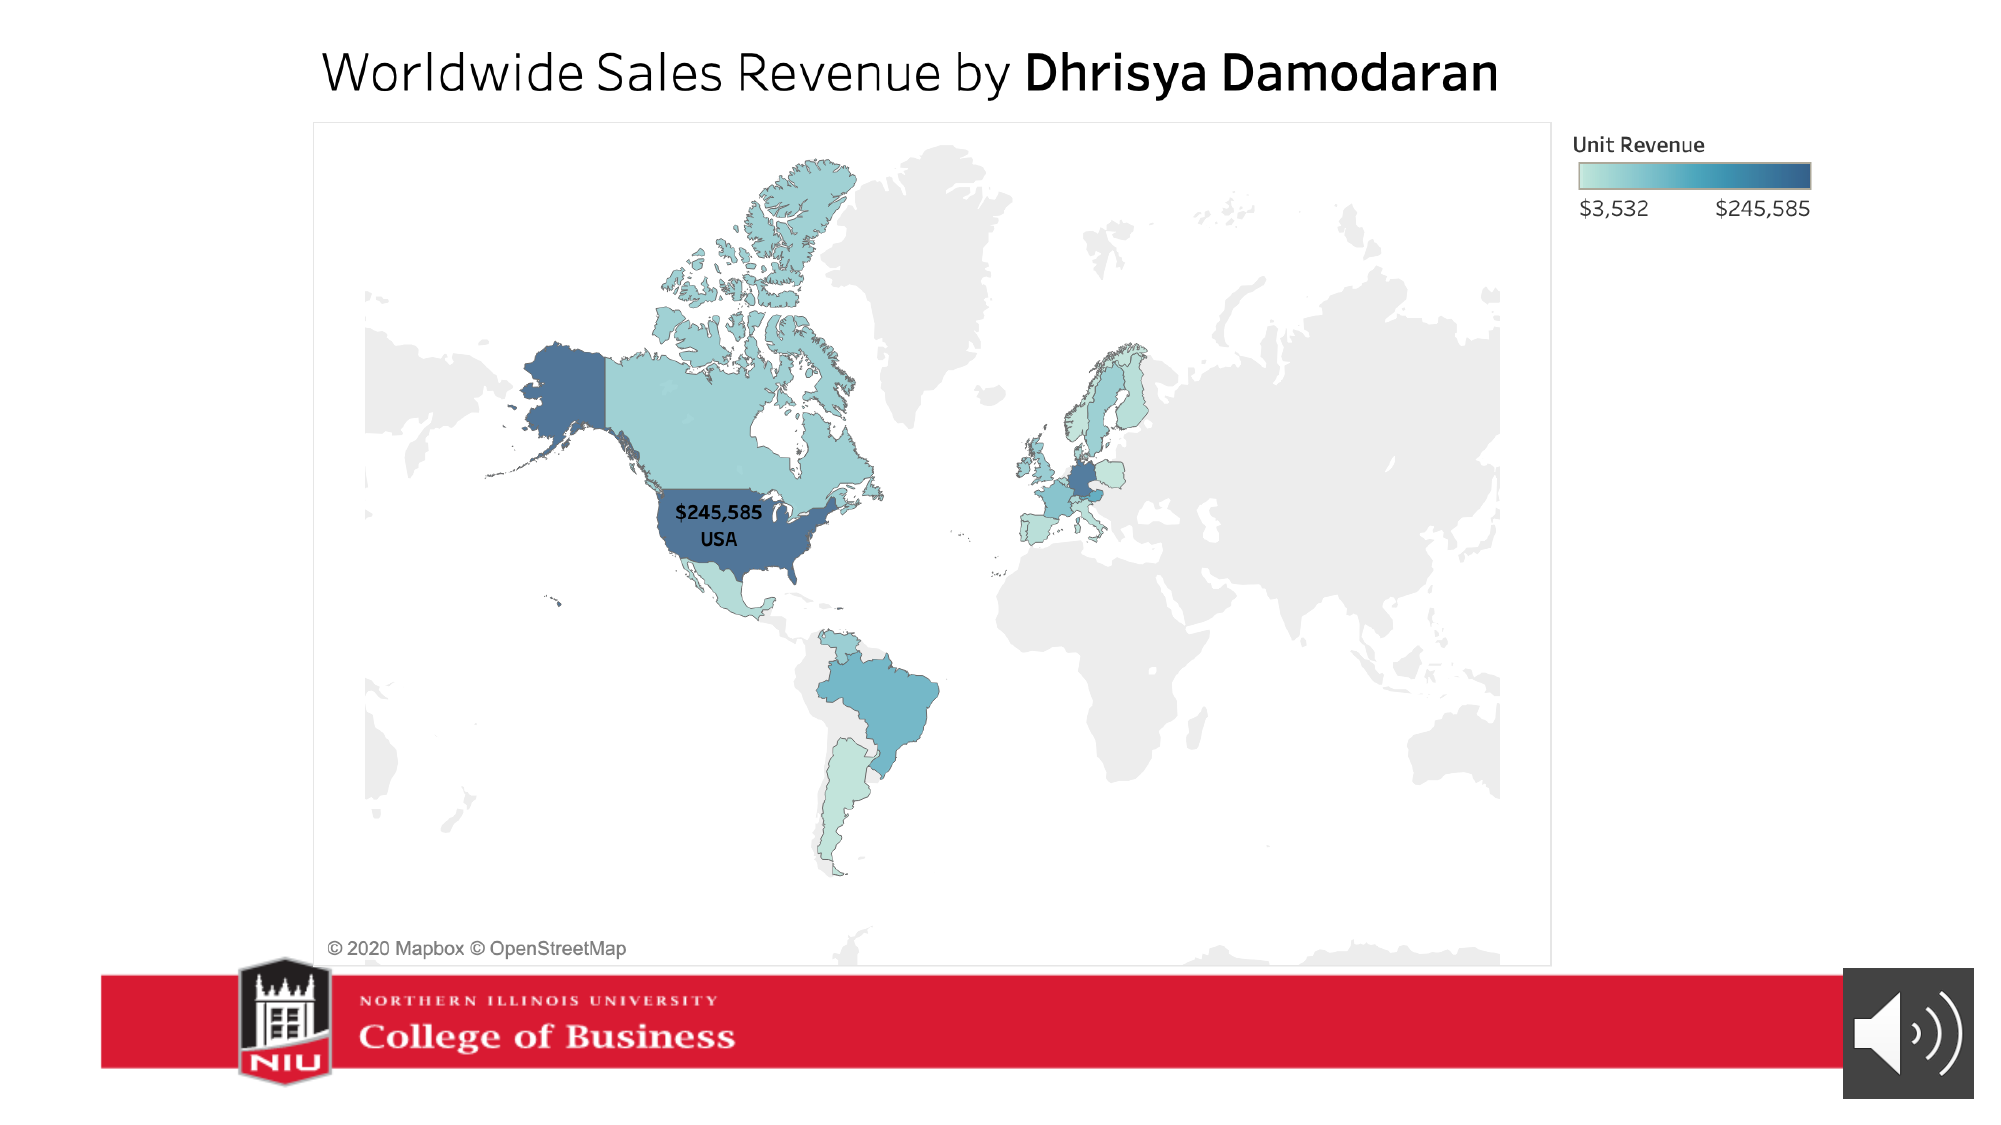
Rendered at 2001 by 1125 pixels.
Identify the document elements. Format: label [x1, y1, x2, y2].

picture [85, 946, 1976, 1102]
list [313, 22, 1819, 967]
